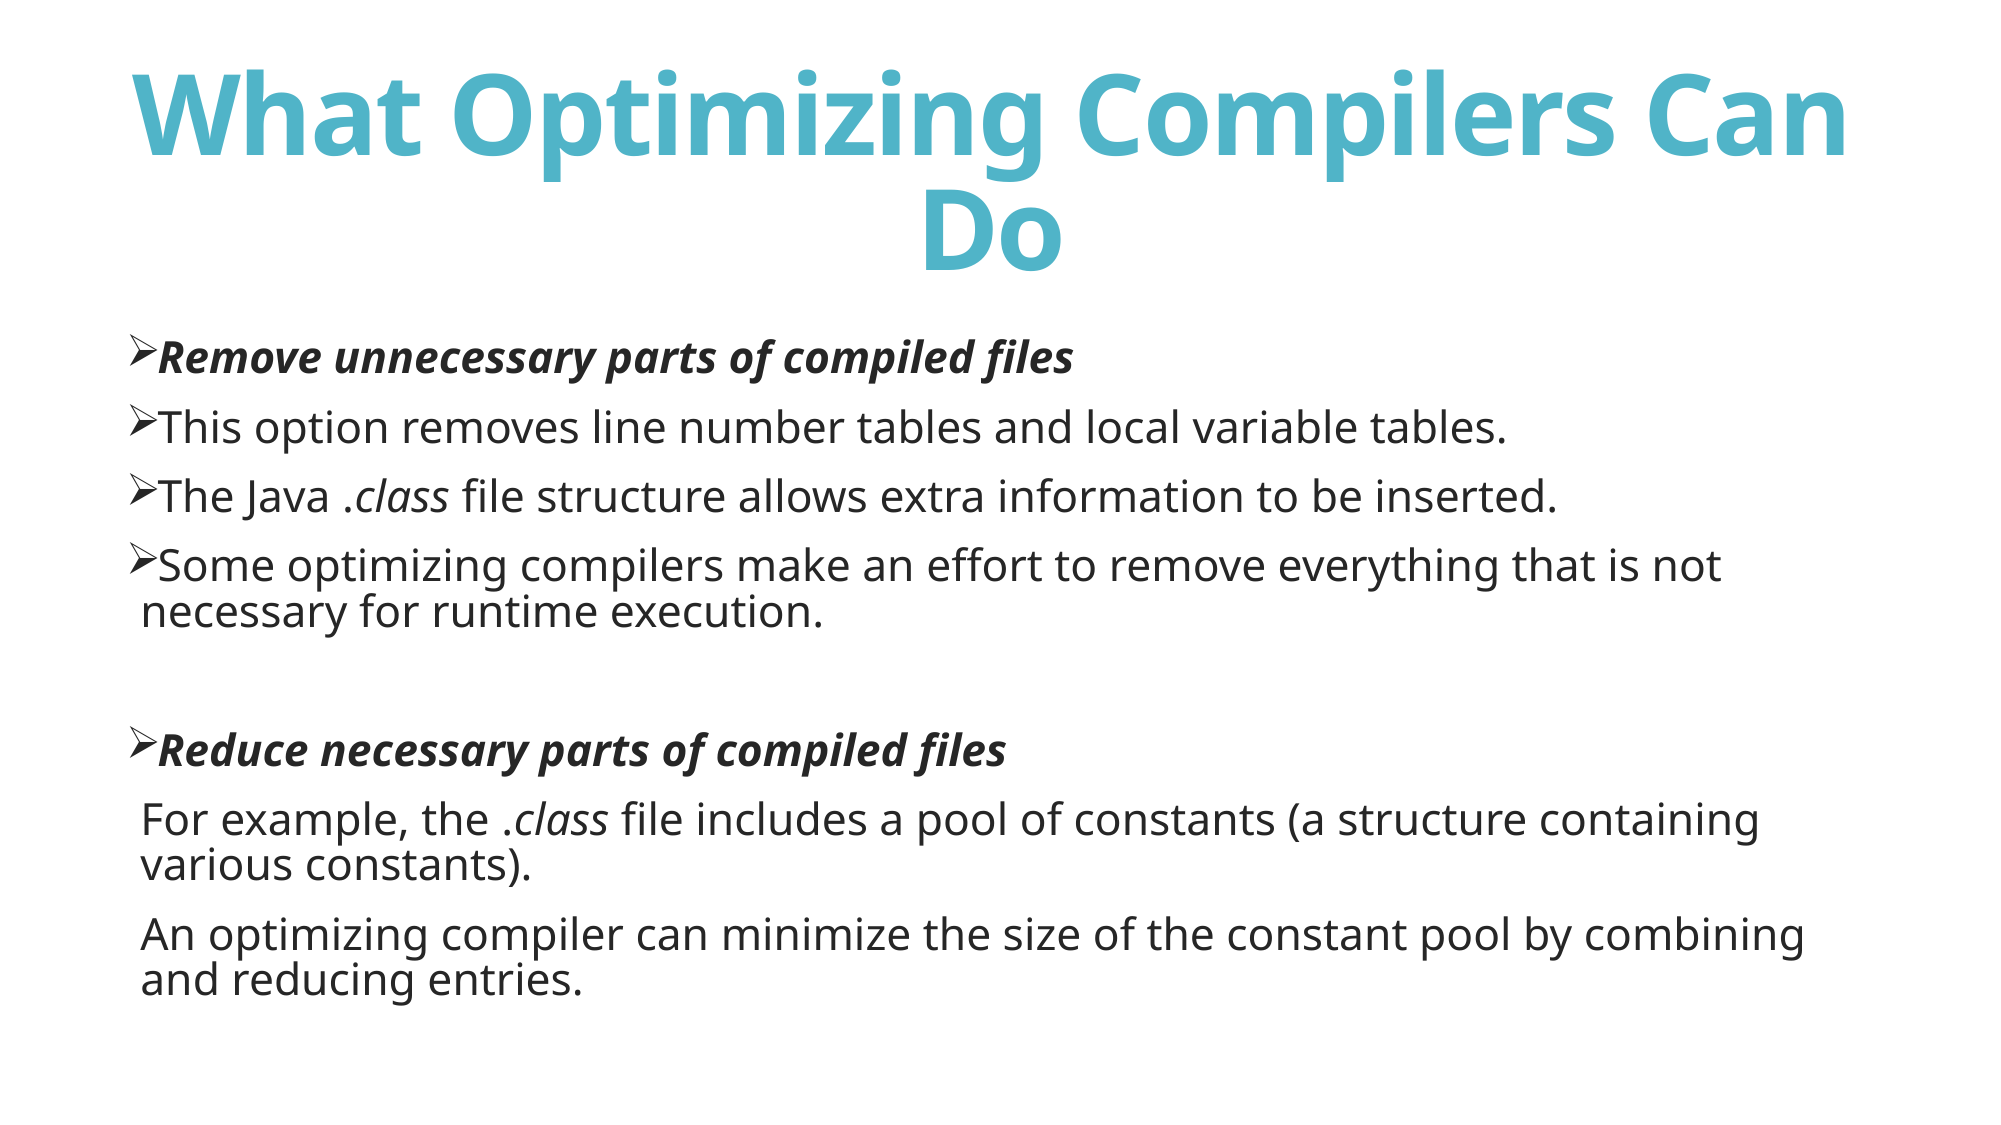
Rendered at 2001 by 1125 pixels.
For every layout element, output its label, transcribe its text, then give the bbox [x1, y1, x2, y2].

title What Optimizing Compilers Can Do [107, 81, 1875, 276]
list Remove unnecessary parts of compiled files This option removes line number tables and local variable tables. The Java .class file structure allows extra information to be inserted. Some optimizing compilers make an effort to remove everything that is not necessary for runtime execution. Reduce necessary parts of compiled files For example, the .class file includes a pool of constants (a structure containing various constants). An optimizing compiler can minimize the size of the constant pool by combining and reducing entries. [111, 329, 1876, 1012]
